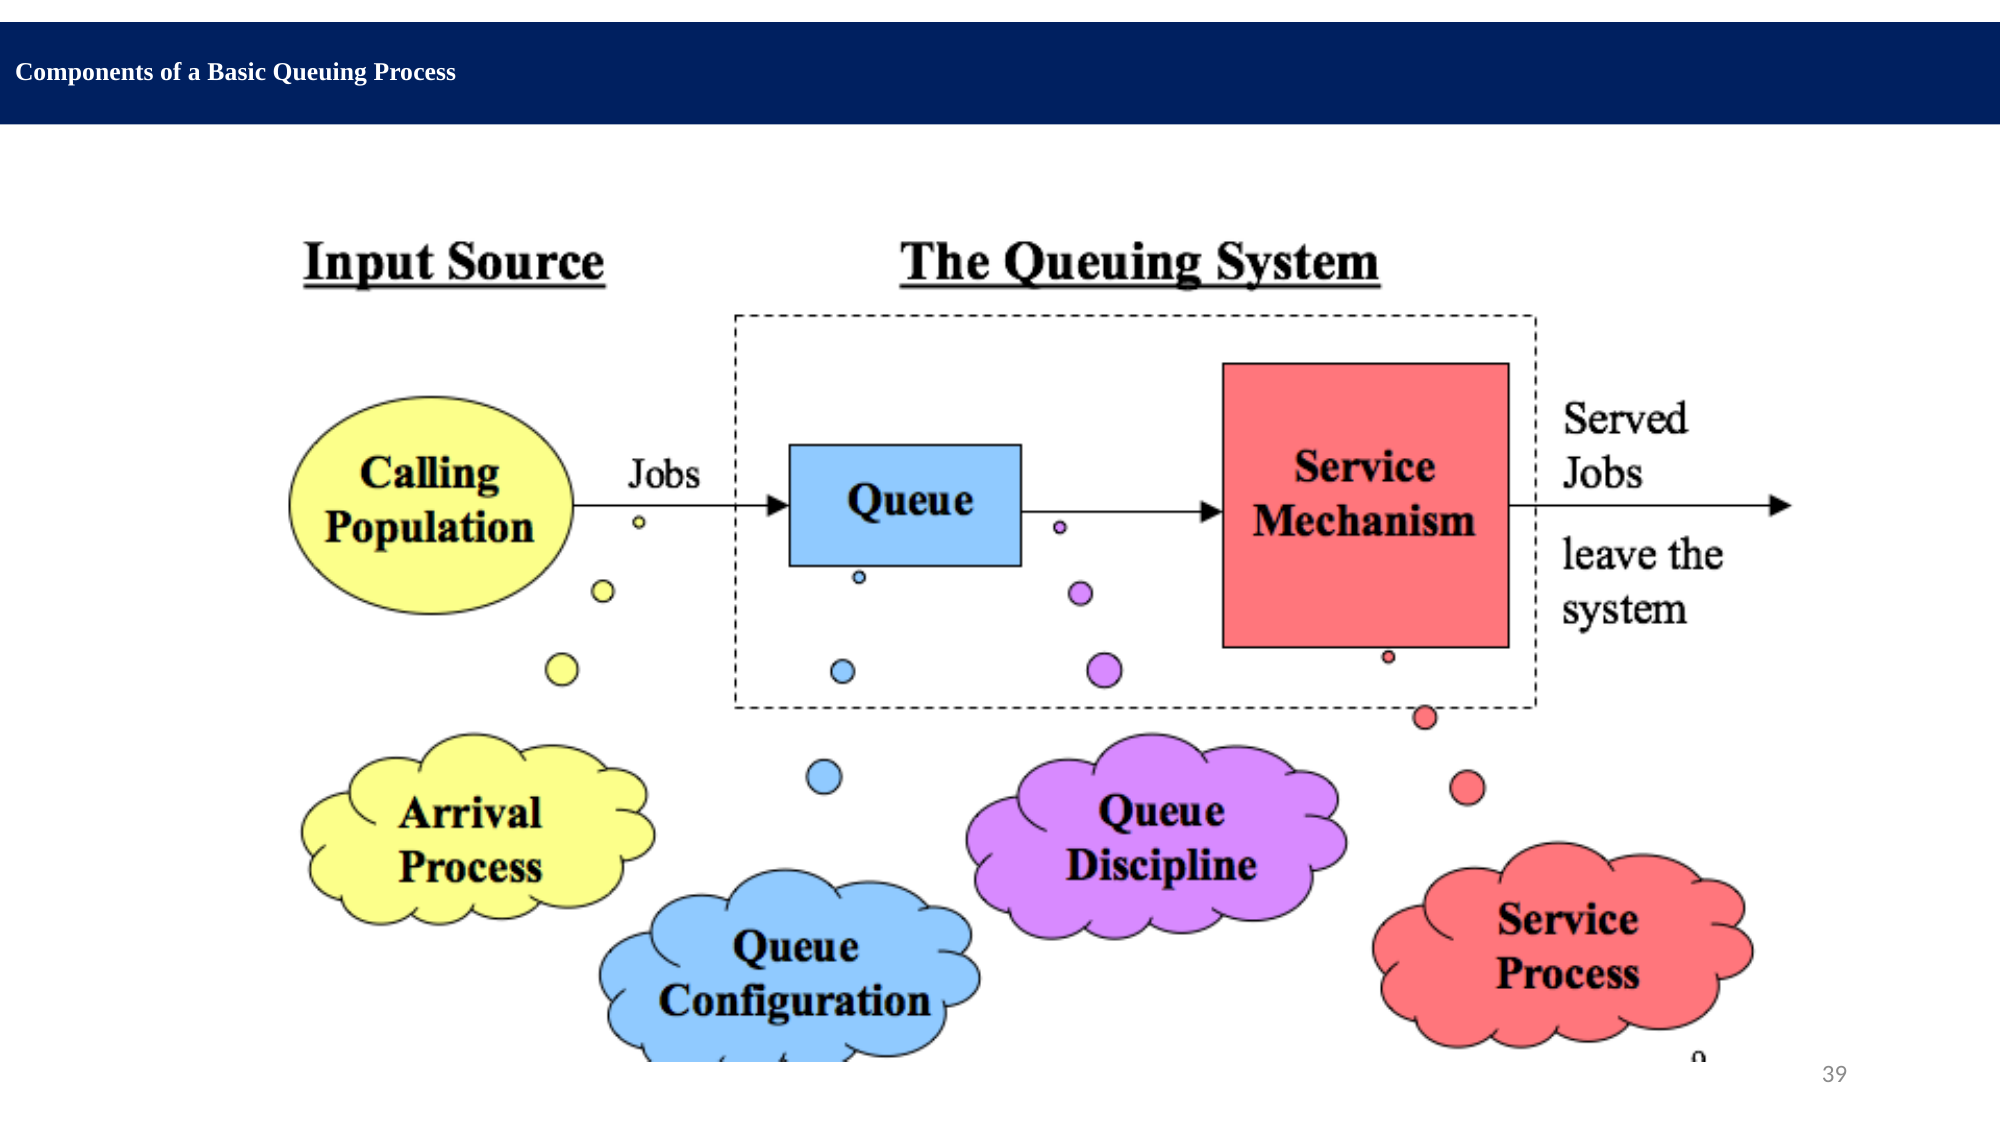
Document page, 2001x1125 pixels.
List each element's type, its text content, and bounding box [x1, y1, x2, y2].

title Components of a Basic Queuing Process [0, 22, 2000, 125]
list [237, 190, 1827, 1062]
slide_number 39 [1412, 1042, 1863, 1103]
